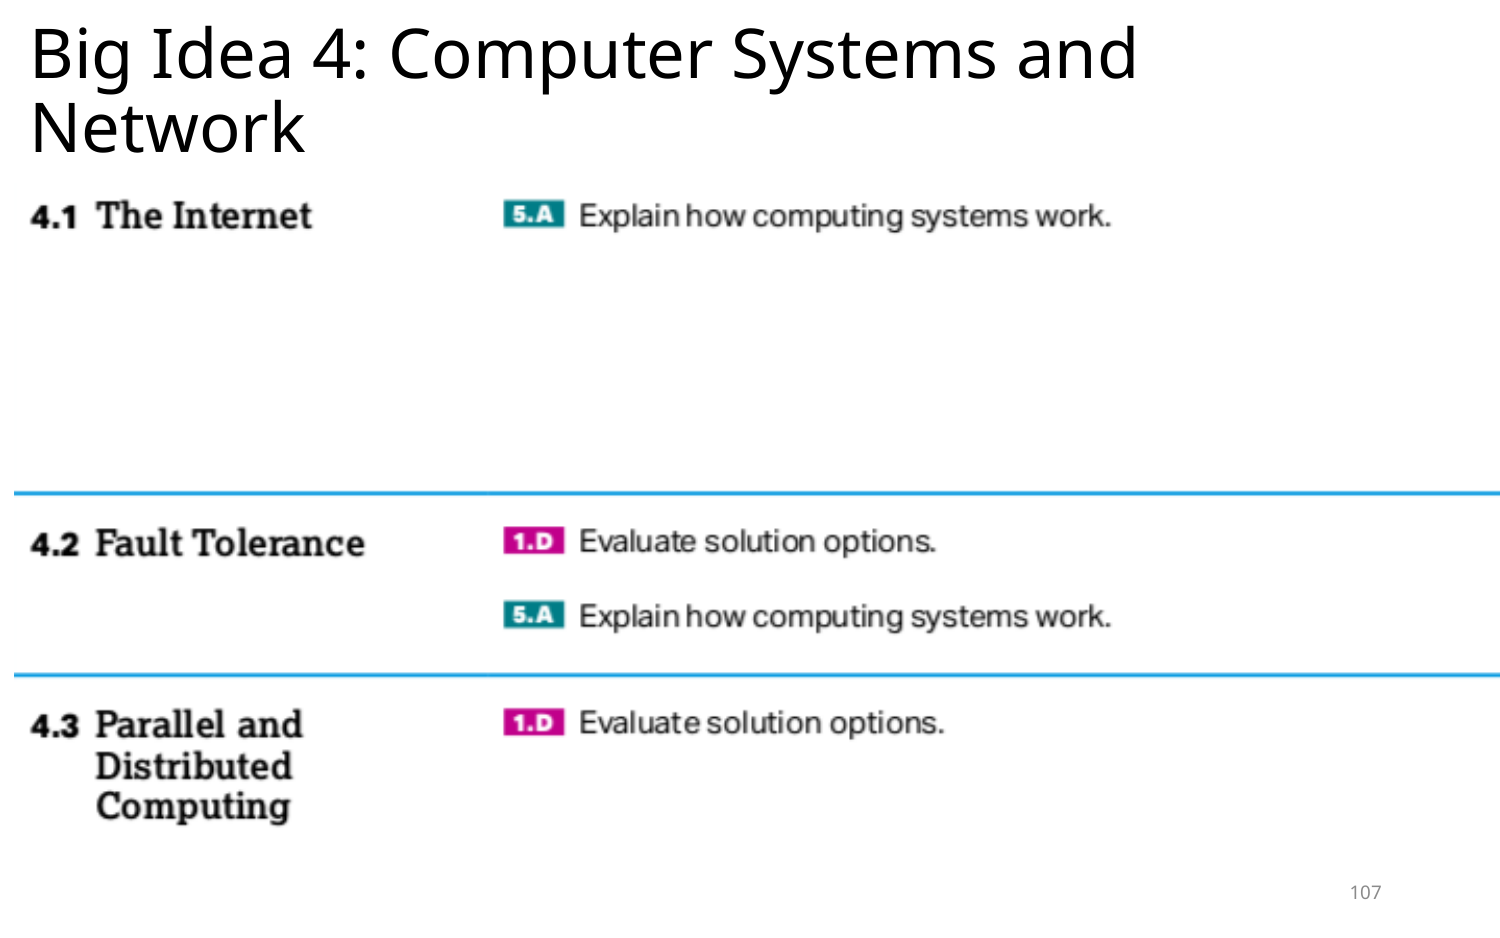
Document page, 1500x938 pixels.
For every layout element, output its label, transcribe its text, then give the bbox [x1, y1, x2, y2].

title Big Idea 4: Computer Systems and Network [14, 2, 1309, 183]
picture [14, 183, 1500, 838]
slide_number 107 [1059, 868, 1397, 919]
